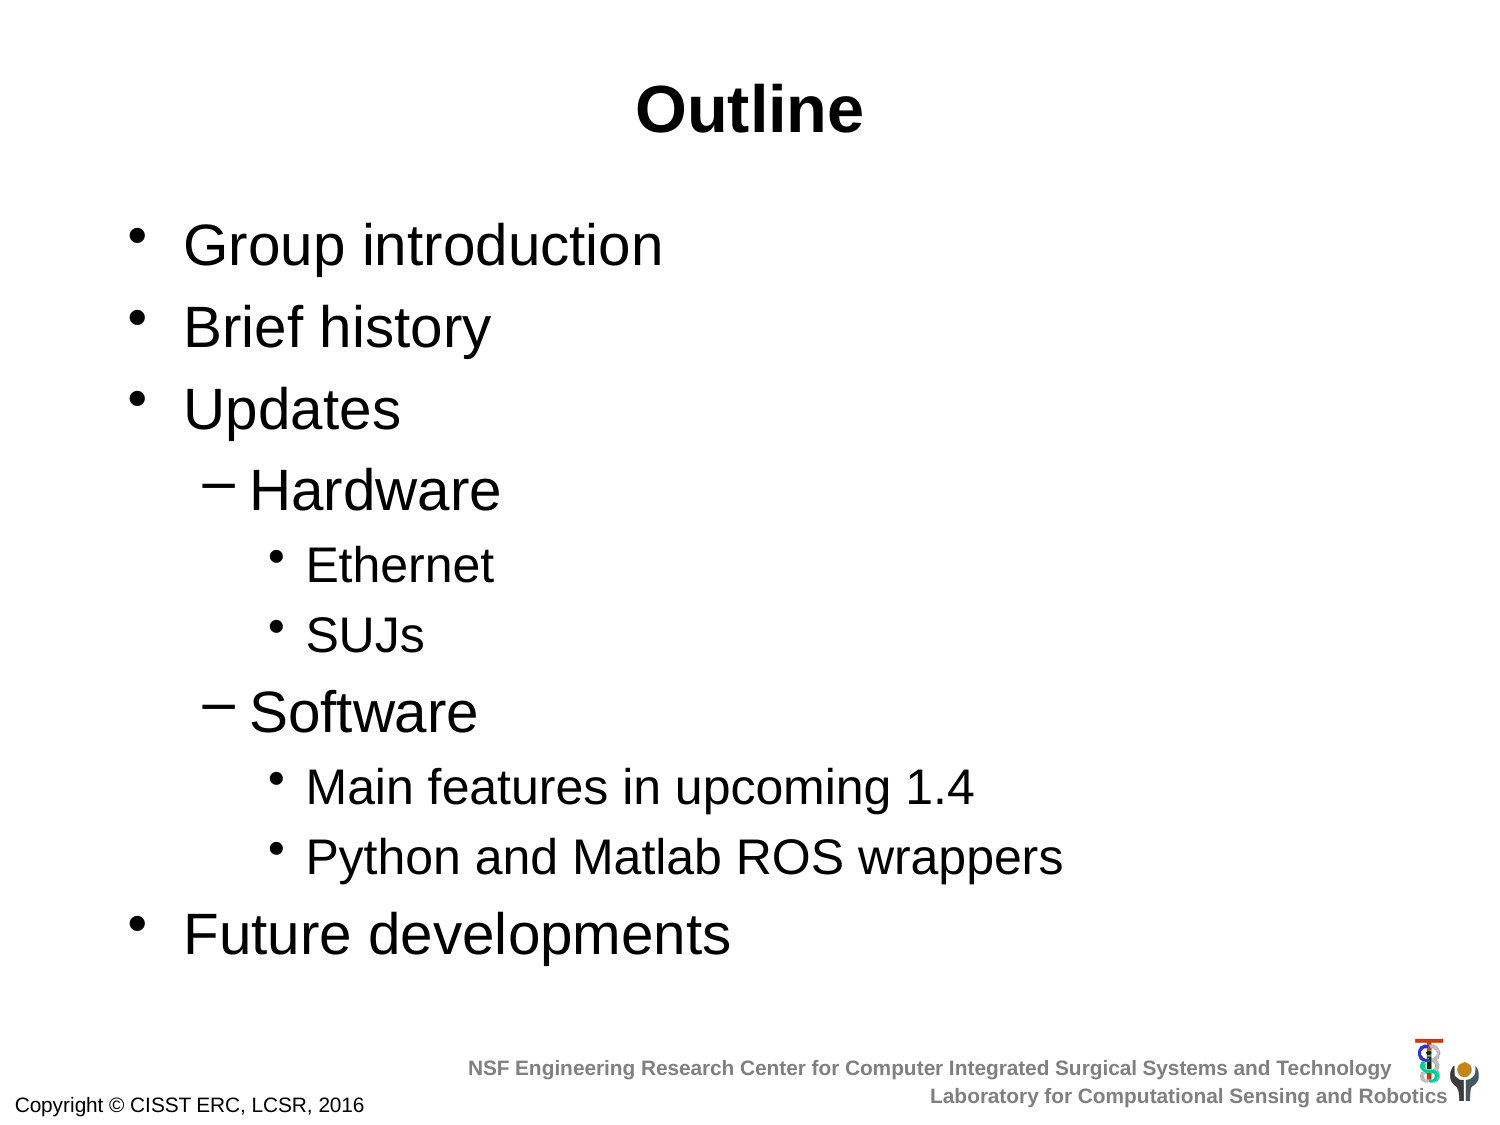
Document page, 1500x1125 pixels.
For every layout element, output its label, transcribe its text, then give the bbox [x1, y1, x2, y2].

title Outline [112, 37, 1388, 175]
picture [1449, 1062, 1481, 1101]
picture [1412, 1037, 1445, 1083]
list Group introduction Brief history Updates Hardware Ethernet SUJs Software Main features in upcoming 1.4 Python and Matlab ROS wrappers Future developments [112, 200, 1388, 1000]
